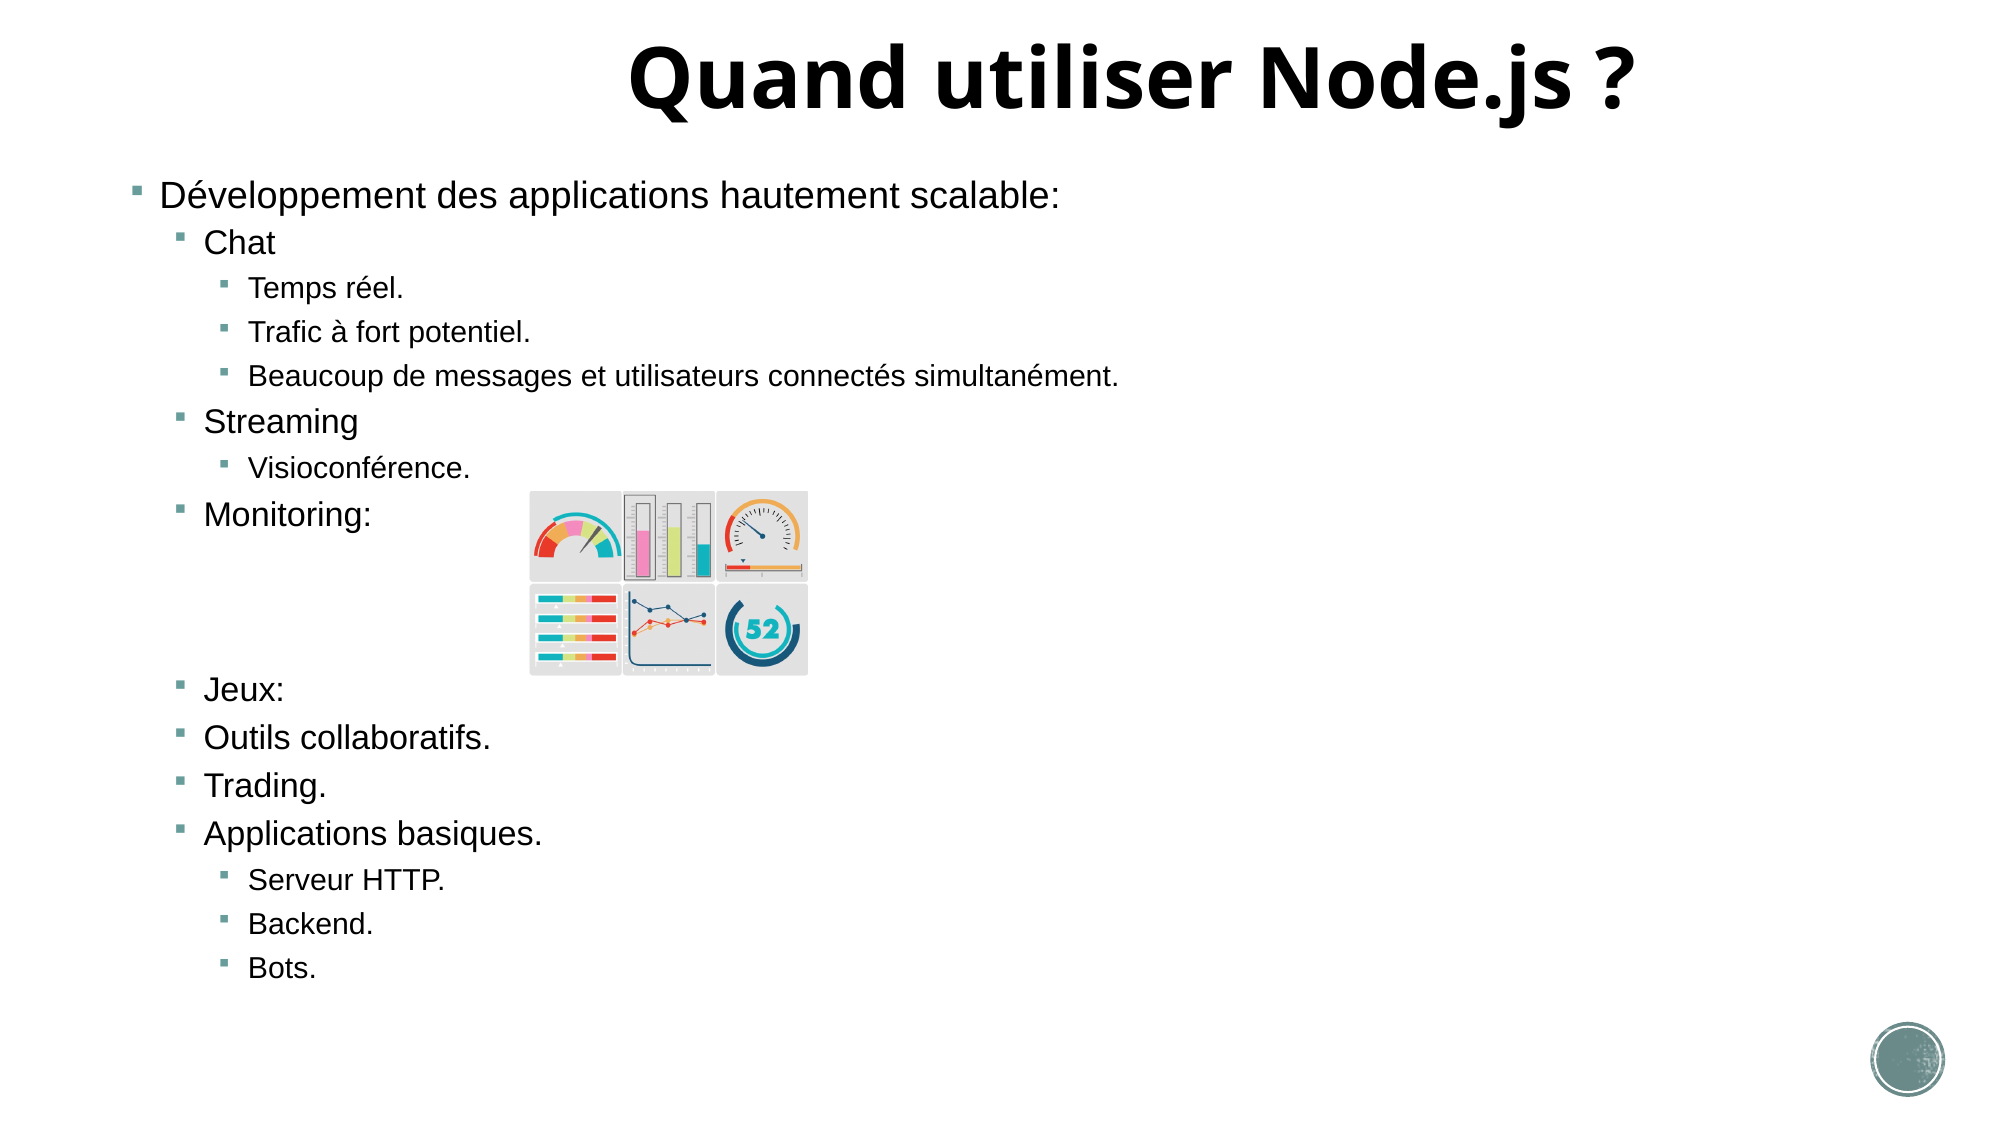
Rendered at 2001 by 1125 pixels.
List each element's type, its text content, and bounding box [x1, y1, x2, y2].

list Développement des applications hautement scalable: Chat Temps réel. Trafic à fort potentiel. Beaucoup de messages et utilisateurs connectés simultanément. Streaming Visioconférence. Monitoring: Jeux: Outils collaboratifs. Trading. Applications basiques. Serveur HTTP. Backend. Bots. [114, 168, 1737, 999]
picture [528, 491, 808, 676]
title Quand utiliser Node.js ? [400, 26, 1863, 237]
